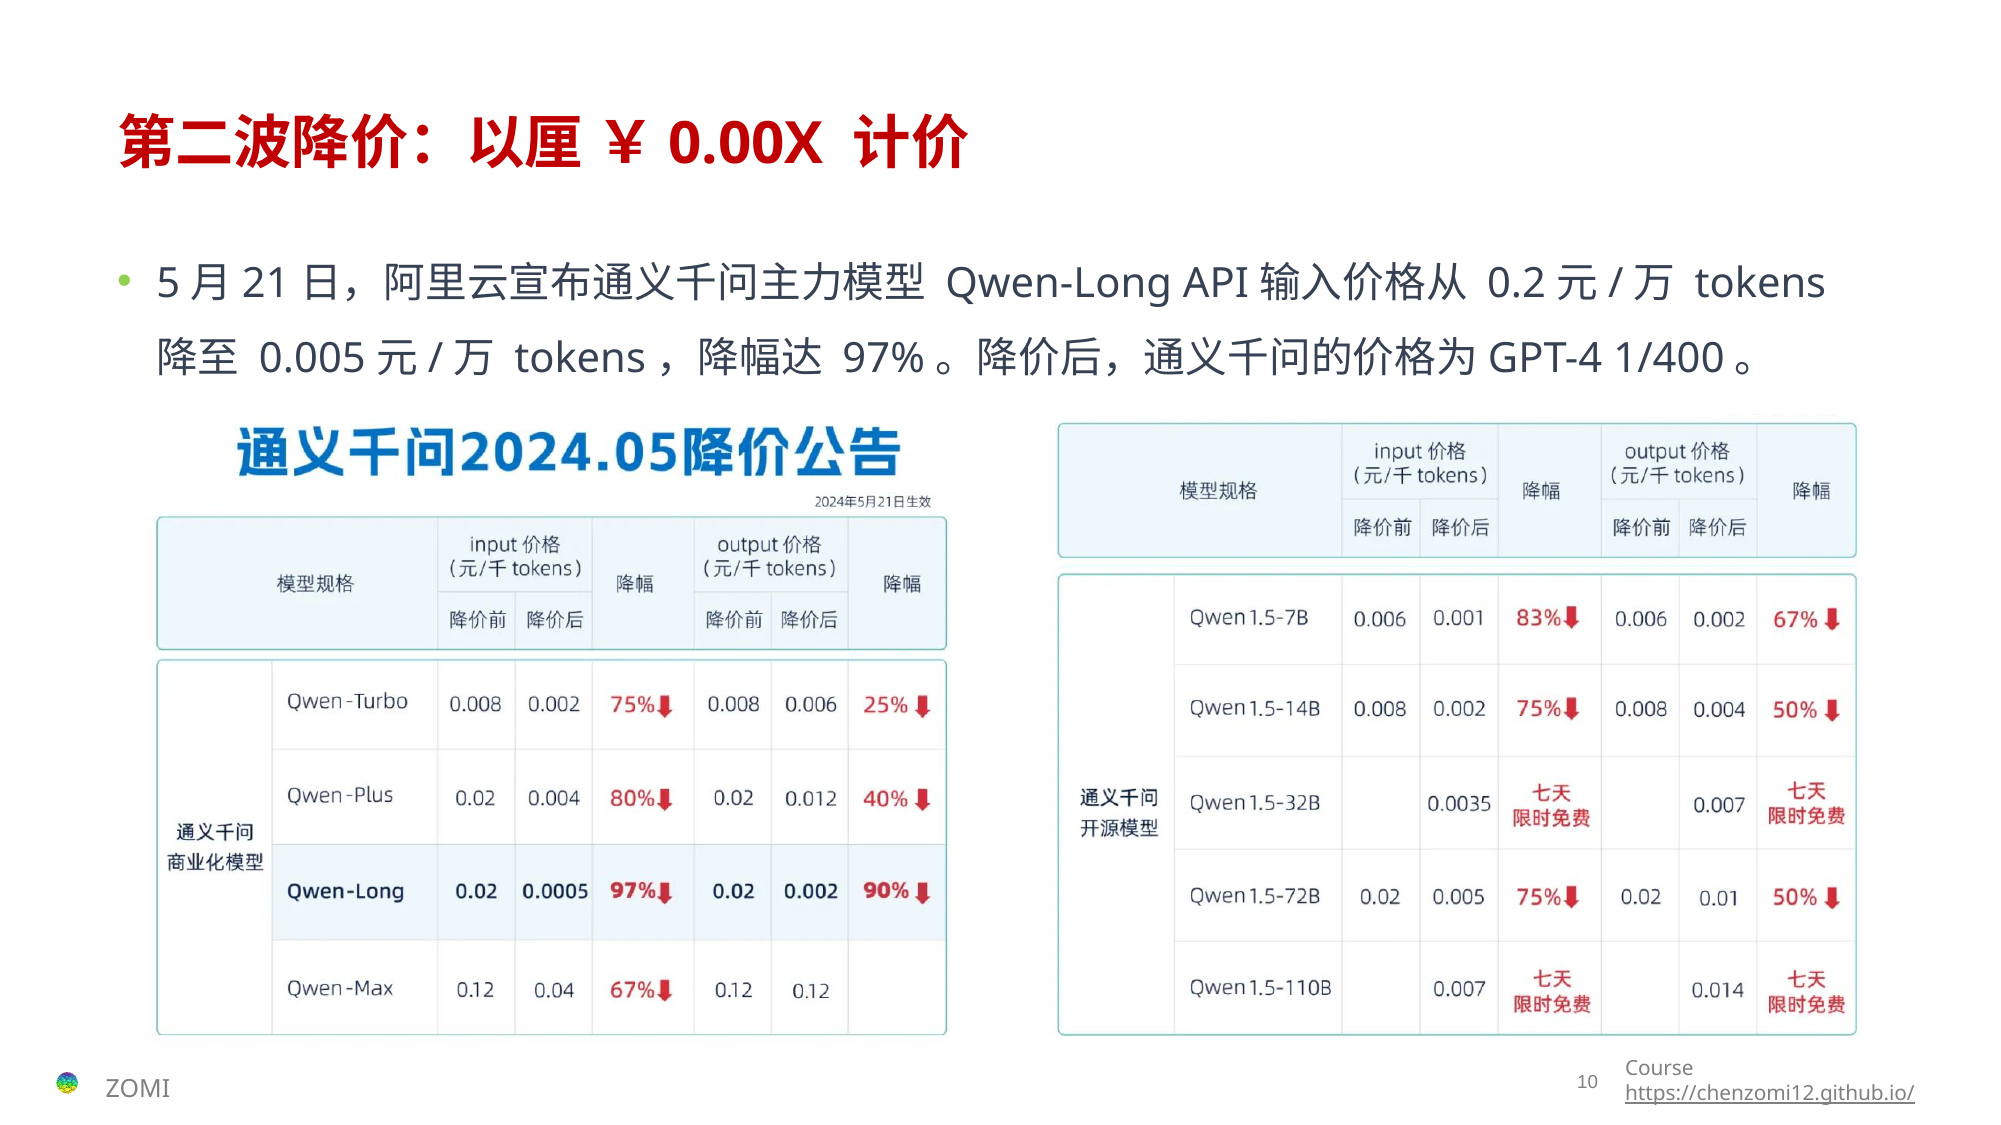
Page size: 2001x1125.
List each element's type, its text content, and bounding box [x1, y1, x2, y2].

picture [57, 1073, 77, 1093]
picture [135, 410, 968, 1043]
list 5月21日，阿里云宣布通义千问主力模型 Qwen-Long API输入价格从 0.2元/万 tokens 降至 0.005元/万 tokens，降幅达 97%。降价后，通义千问的价格为GPT-4 1/400。 [102, 223, 1901, 1043]
title 第二波降价：以厘 ￥0.00X 计价 [102, 91, 1901, 189]
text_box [1035, 414, 1878, 1047]
